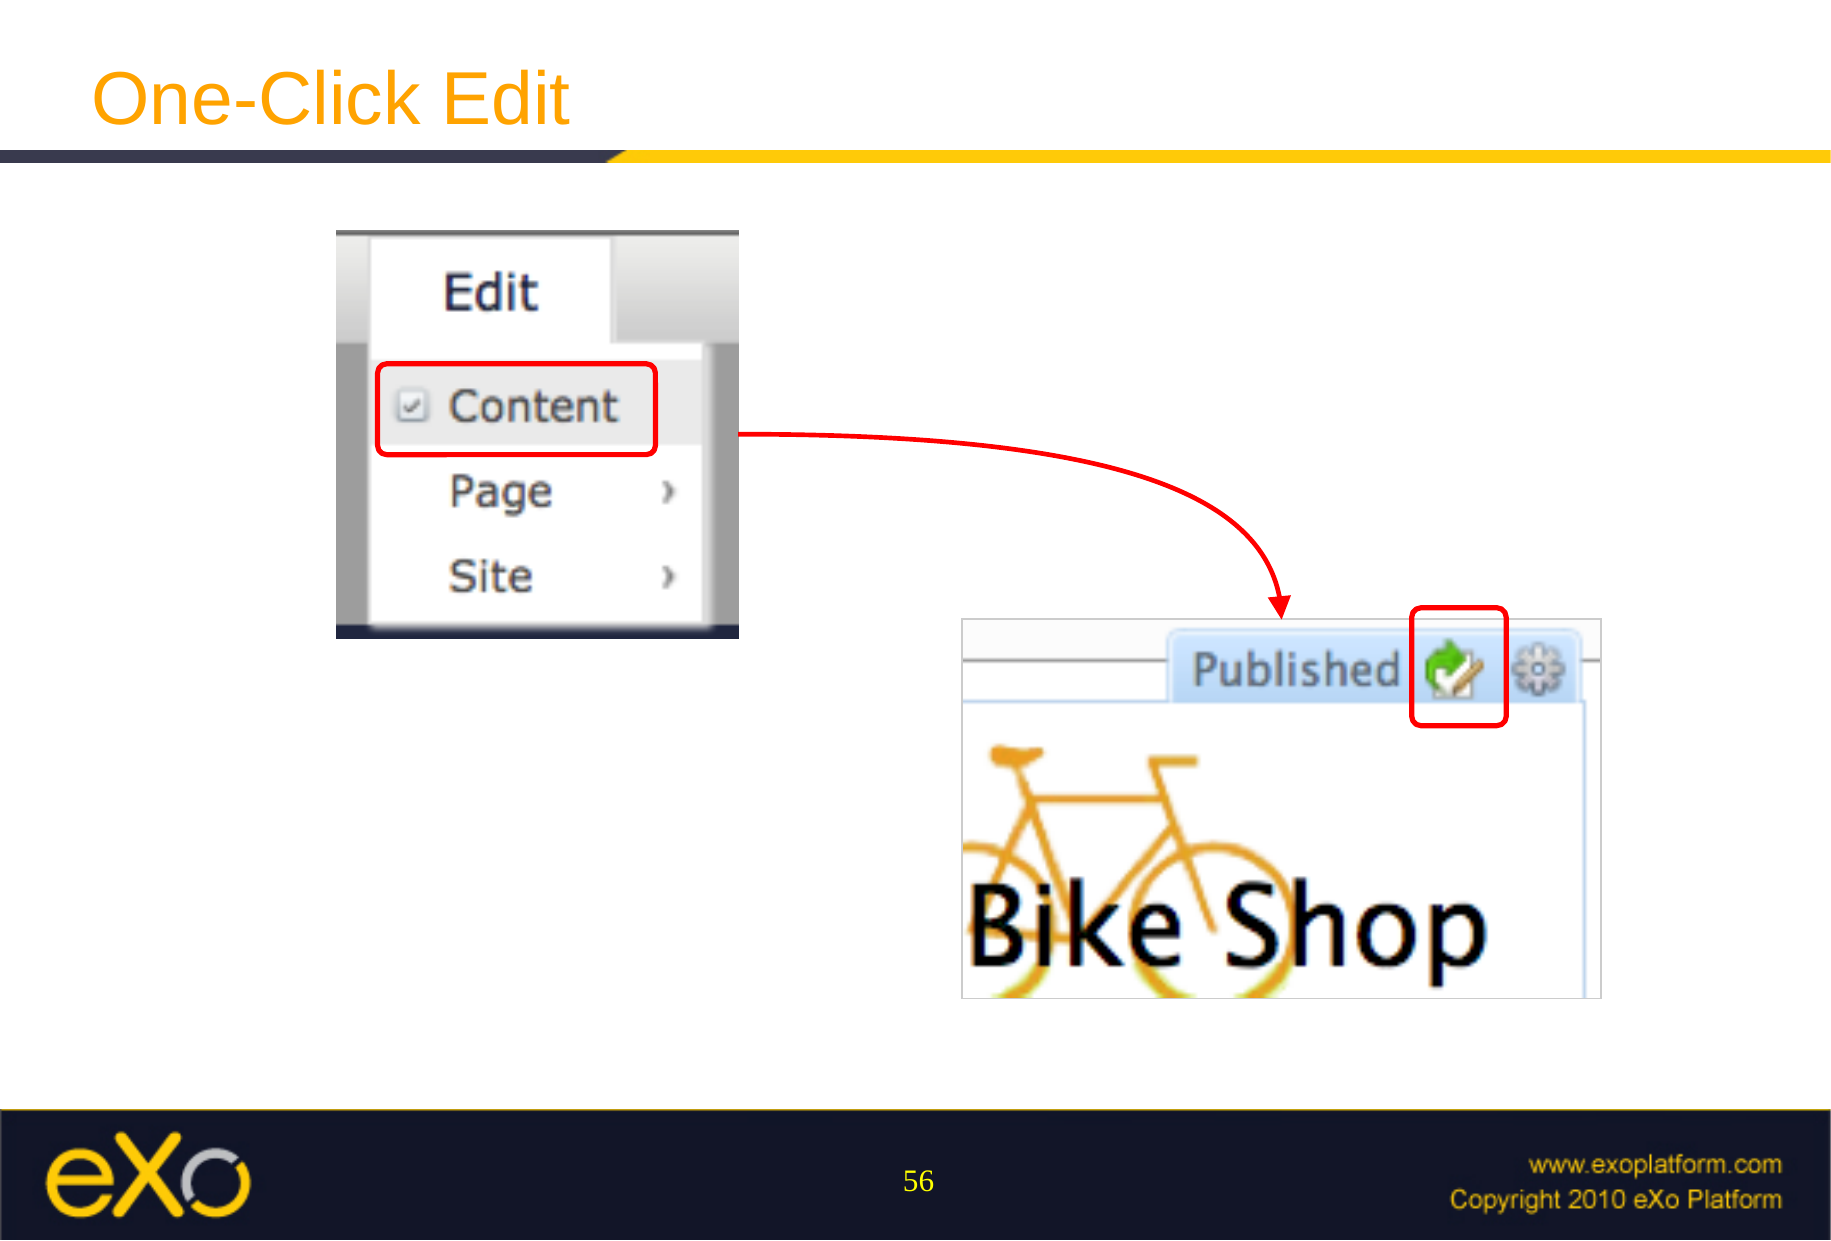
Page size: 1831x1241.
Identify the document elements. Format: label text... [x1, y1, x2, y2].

picture [336, 229, 739, 639]
text_box [1411, 607, 1507, 617]
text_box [738, 434, 1282, 620]
picture [962, 619, 1601, 999]
picture [0, 150, 1831, 163]
text_box One-Click Edit [91, 49, 1739, 151]
text_box [71, 186, 1767, 1077]
picture [0, 1109, 1831, 1240]
